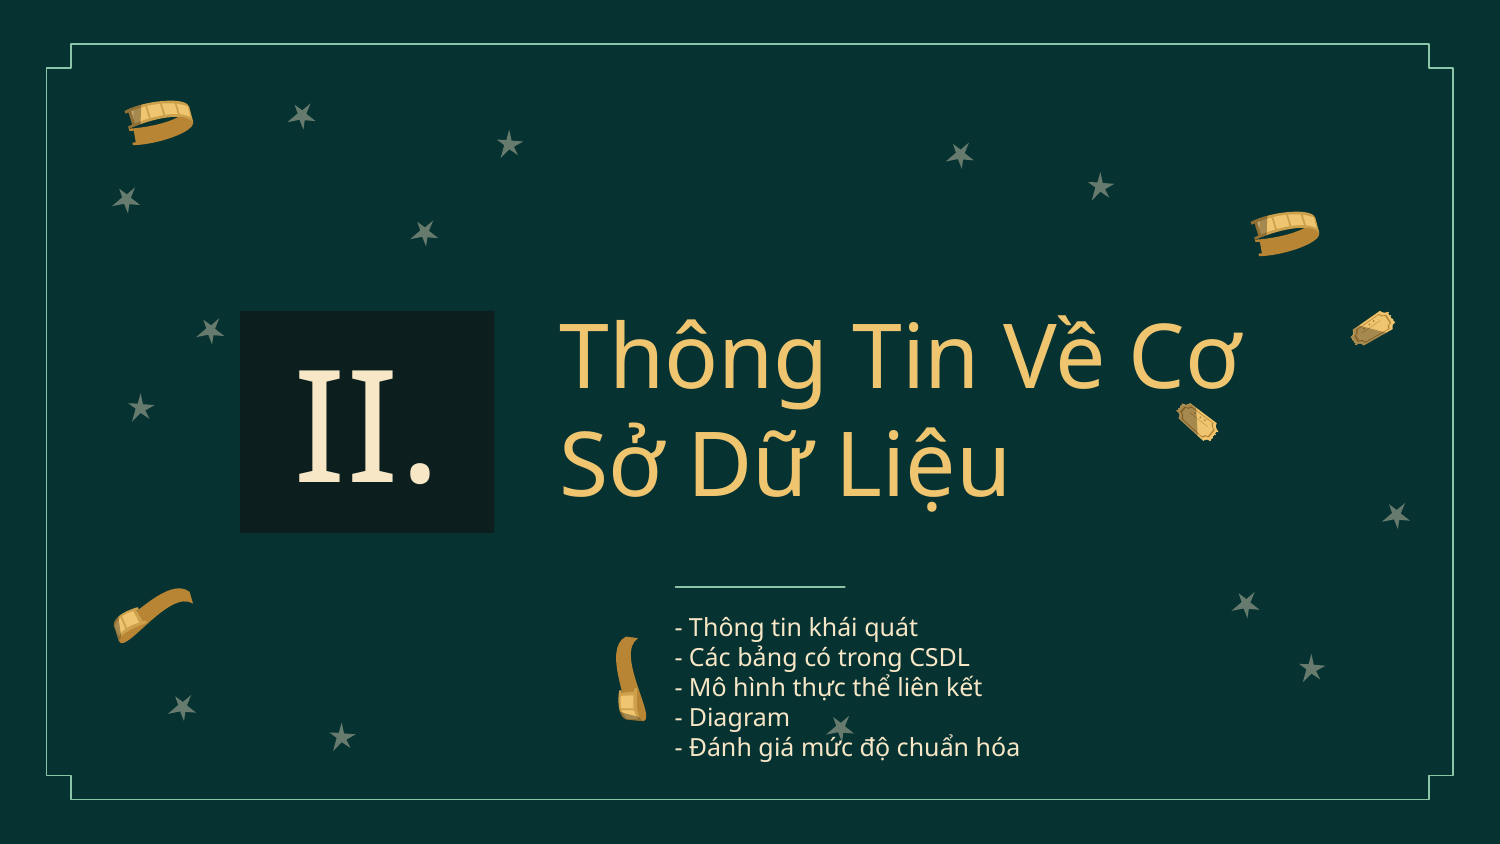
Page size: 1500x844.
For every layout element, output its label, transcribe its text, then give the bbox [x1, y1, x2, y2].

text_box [601, 636, 658, 722]
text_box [1350, 310, 1396, 346]
title Thông Tin Về Cơ Sở Dữ Liệu [544, 283, 1260, 534]
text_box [1250, 211, 1322, 257]
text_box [124, 569, 181, 655]
subtitle - Thông tin khái quát - Các bảng có trong CSDL - Mô hình thực thể liên kết - Diagram - Đánh giá mức độ chuẩn hóa [659, 596, 1375, 664]
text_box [124, 100, 196, 146]
title II. [240, 310, 495, 533]
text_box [1175, 404, 1221, 440]
